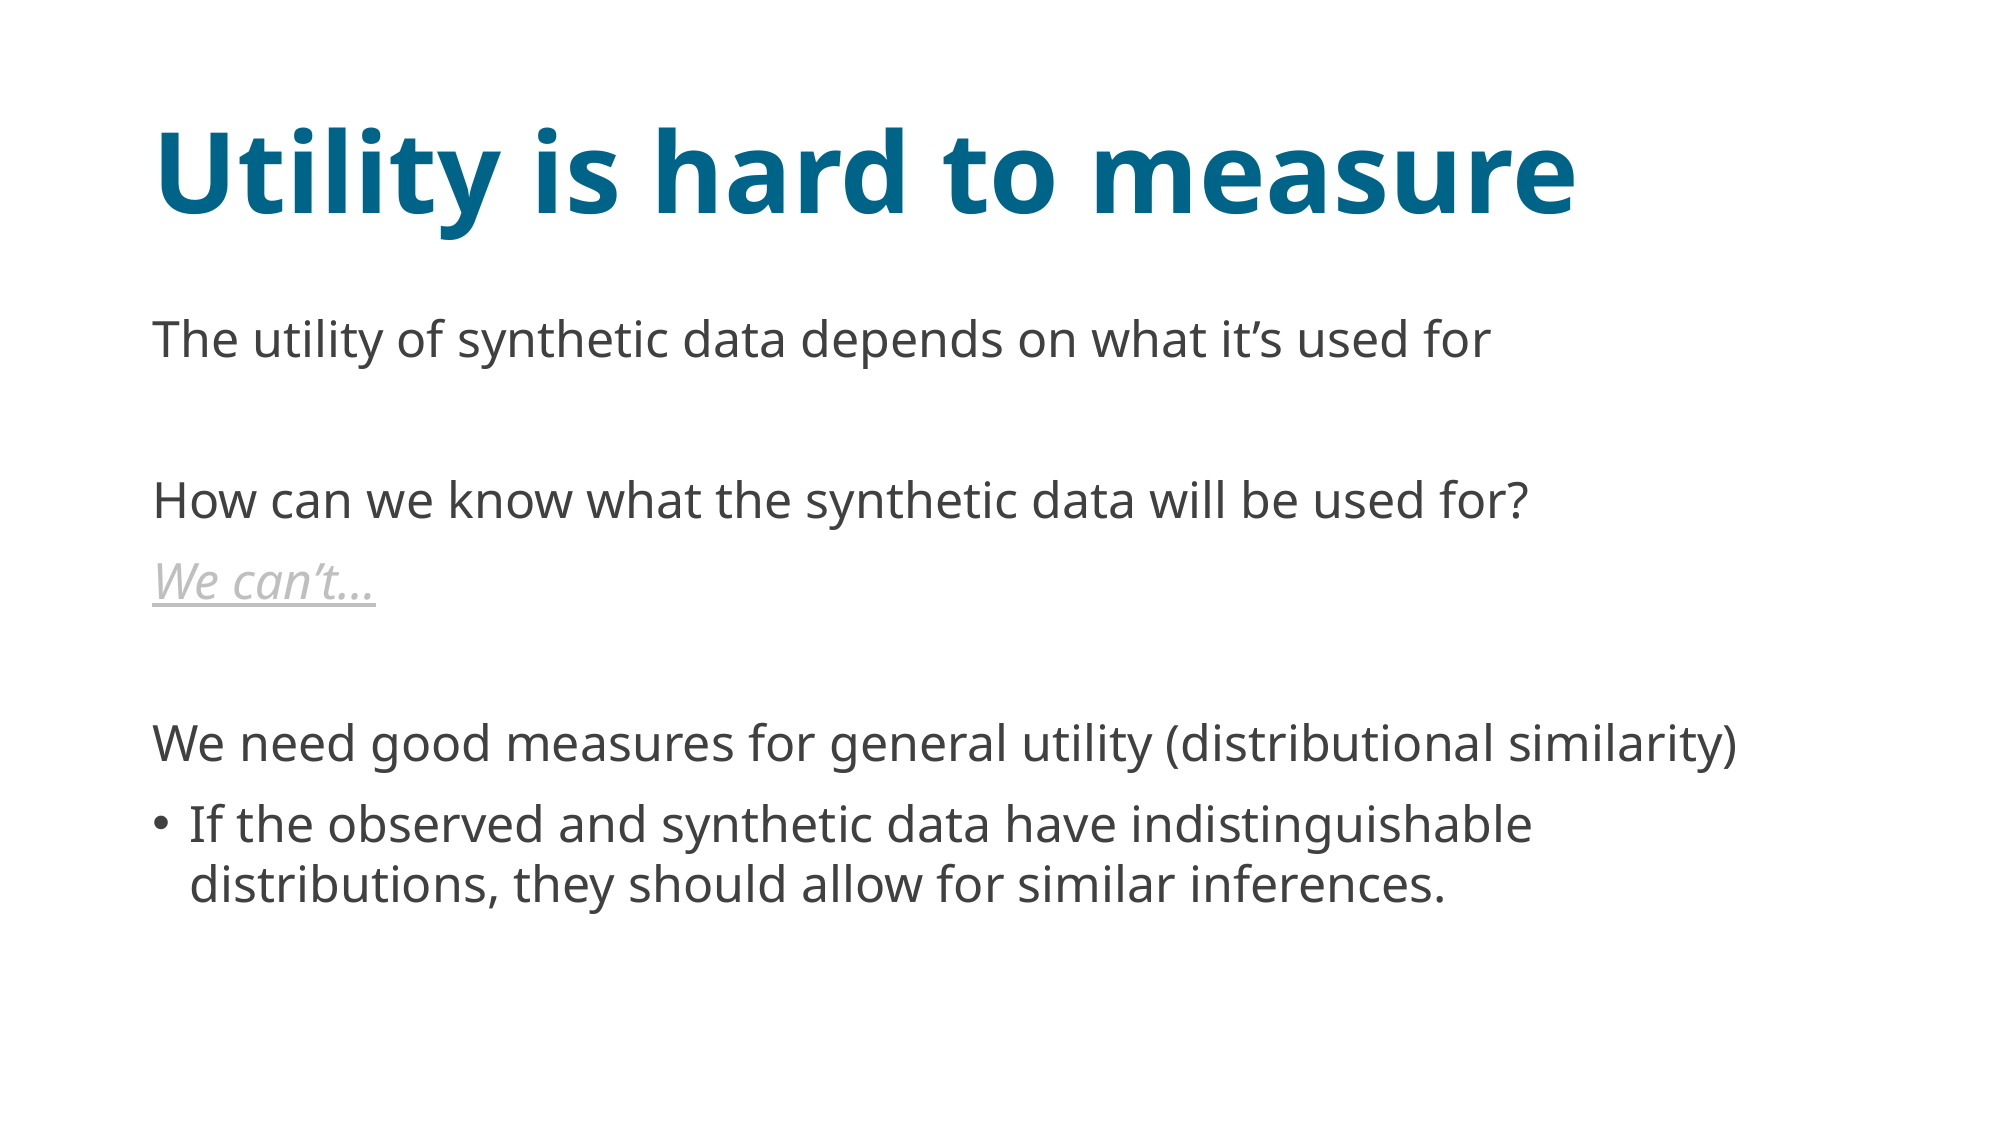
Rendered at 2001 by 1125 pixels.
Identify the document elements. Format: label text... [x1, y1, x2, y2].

title Utility is hard to measure [137, 59, 1863, 278]
list The utility of synthetic data depends on what it’s used for How can we know what the synthetic data will be used for? We can’t… We need good measures for general utility (distributional similarity) If the observed and synthetic data have indistinguishable distributions, they should allow for similar inferences. [137, 299, 1863, 1066]
